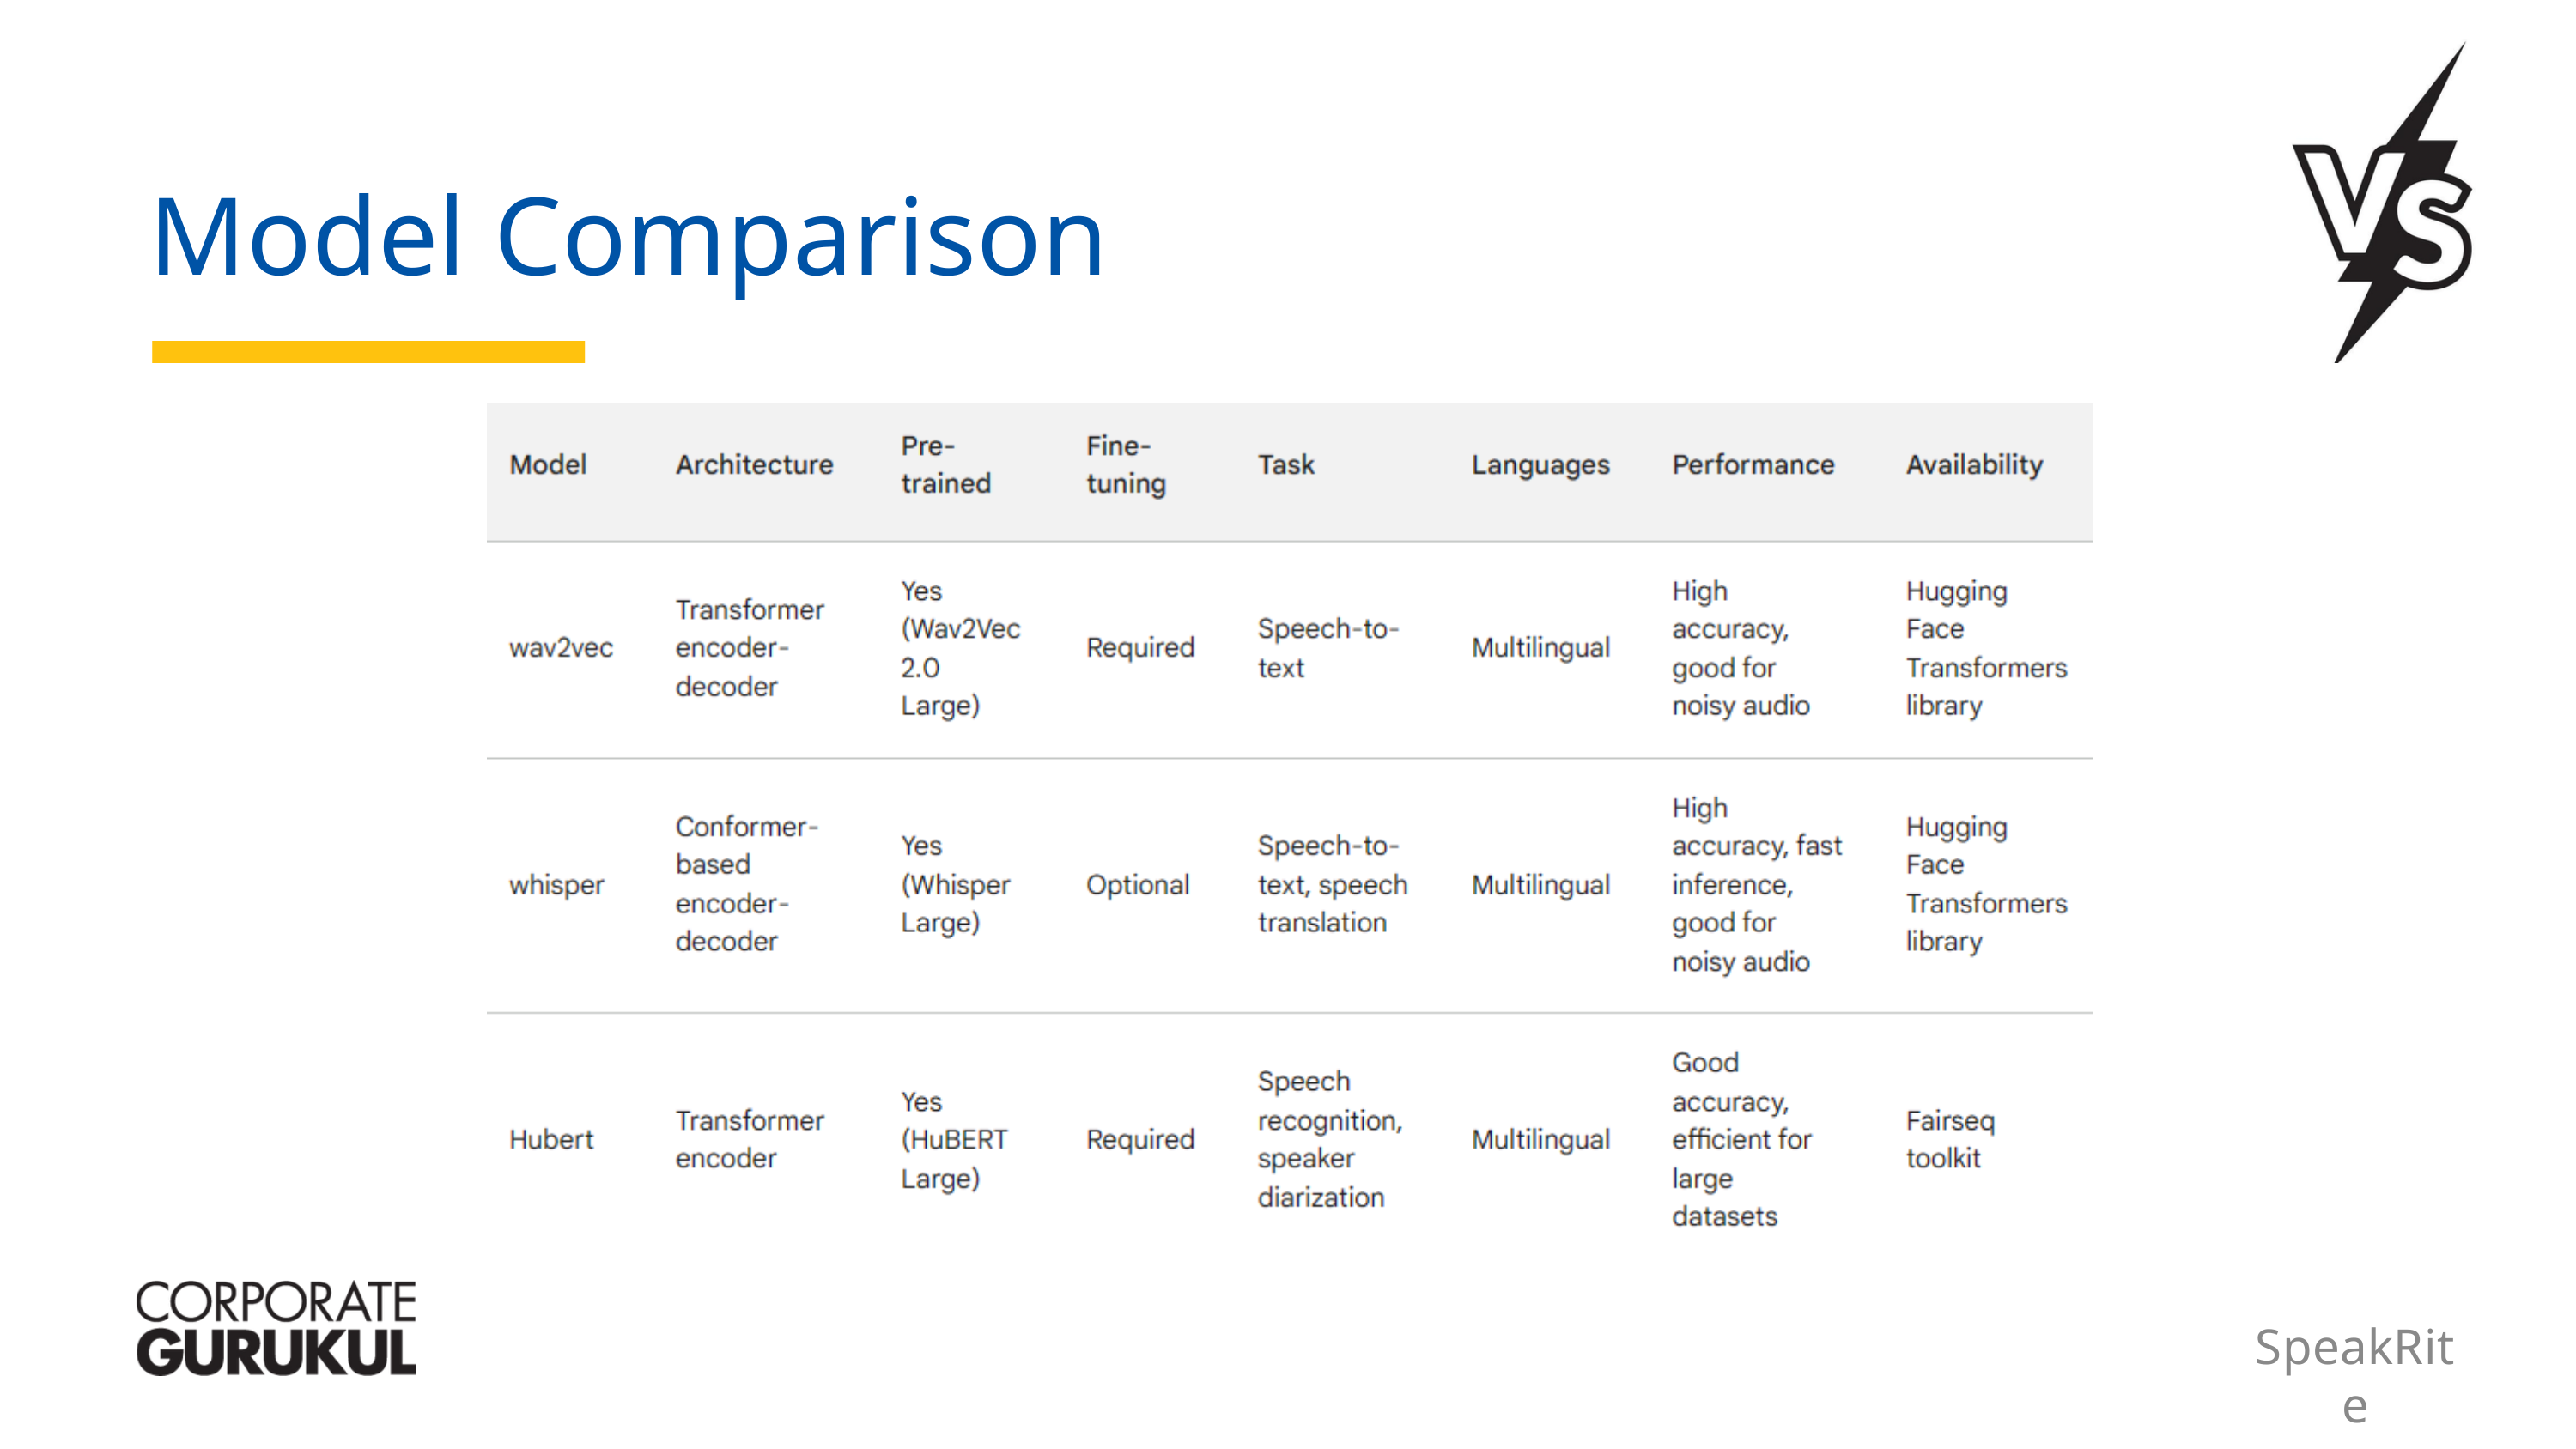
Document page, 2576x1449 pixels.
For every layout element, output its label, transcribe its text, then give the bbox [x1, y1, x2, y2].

text_box [2248, 18, 2517, 363]
text_box Model Comparison [149, 180, 2432, 297]
text_box SpeakRite [2248, 1316, 2463, 1433]
text_box [152, 341, 586, 363]
text_box [136, 1280, 416, 1376]
text_box [487, 403, 2093, 1267]
